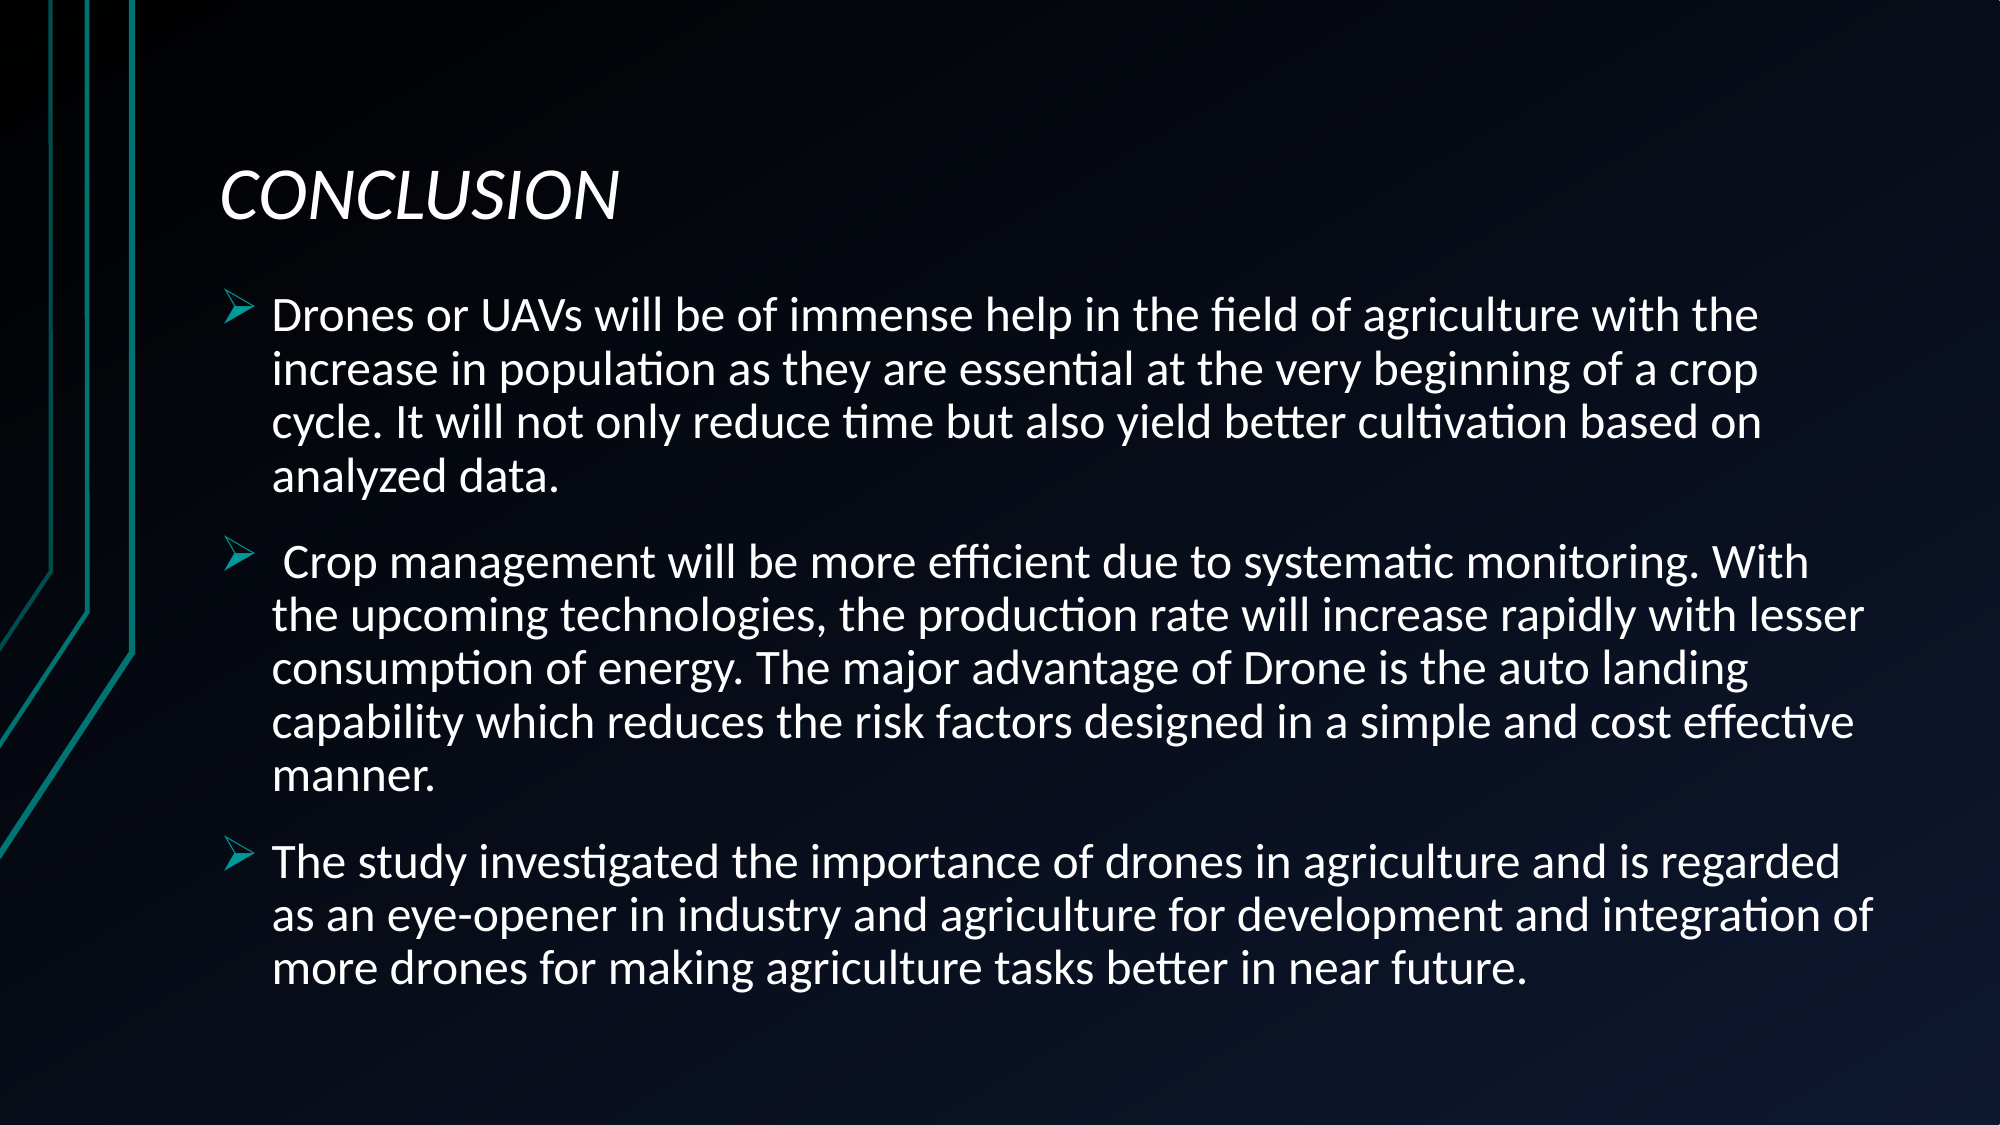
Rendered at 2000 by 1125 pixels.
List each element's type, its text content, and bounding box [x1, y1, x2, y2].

title CONCLUSION [199, 45, 1900, 246]
list Drones or UAVs will be of immense help in the field of agriculture with the increase in population as they are essential at the very beginning of a crop cycle. It will not only reduce time but also yield better cultivation based on analyzed data. Crop management will be more efficient due to systematic monitoring. With the upcoming technologies, the production rate will increase rapidly with lesser consumption of energy. The major advantage of Drone is the auto landing capability which reduces the risk factors designed in a simple and cost effective manner. The study investigated the importance of drones in agriculture and is regarded as an eye-opener in industry and agriculture for development and integration of more drones for making agriculture tasks better in near future. [199, 279, 1900, 1012]
